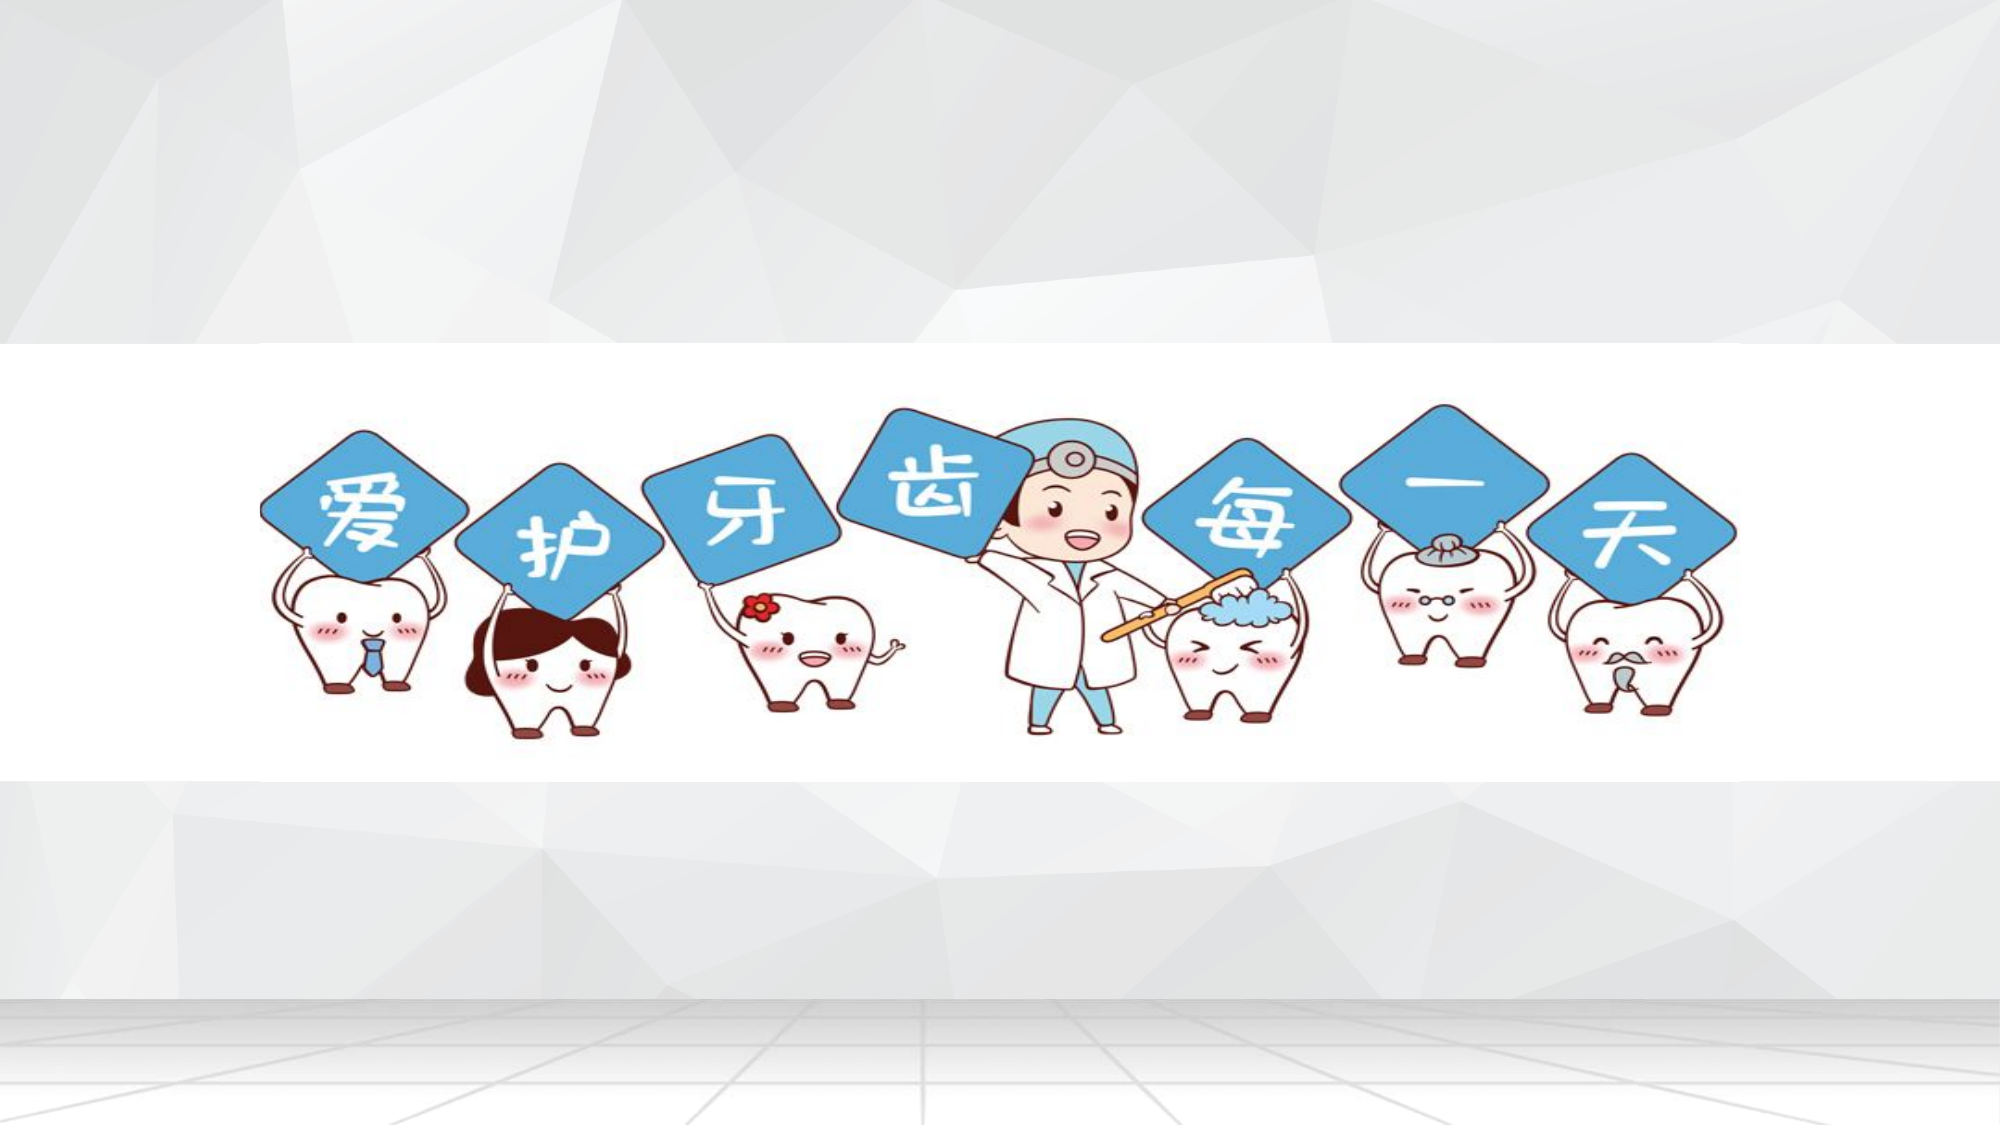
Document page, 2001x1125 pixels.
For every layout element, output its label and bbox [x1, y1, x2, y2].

text_box [0, 343, 2000, 782]
picture [0, 0, 2001, 1125]
